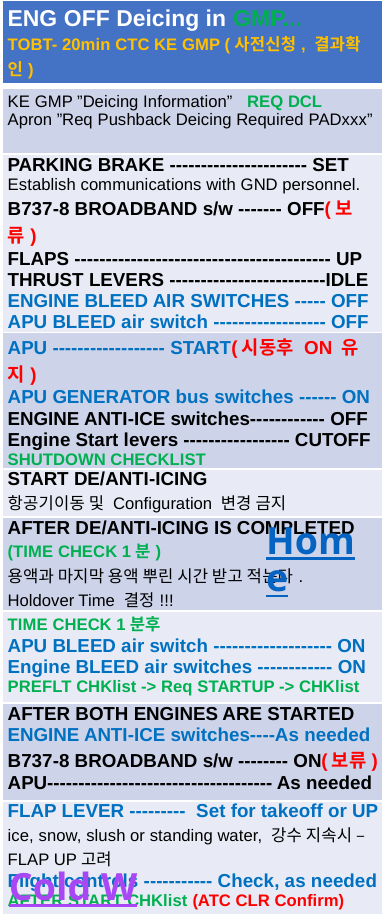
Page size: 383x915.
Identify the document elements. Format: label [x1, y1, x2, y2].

text_box [8, 863, 156, 914]
table_cell [3, 802, 382, 914]
table_header [3, 1, 382, 83]
table_cell [3, 89, 382, 153]
table_cell [3, 470, 382, 516]
text_box [265, 516, 372, 568]
table_cell [3, 612, 382, 702]
table_cell [3, 333, 382, 468]
table_cell [3, 155, 382, 332]
table_cell [3, 704, 382, 800]
table_cell [3, 518, 382, 610]
